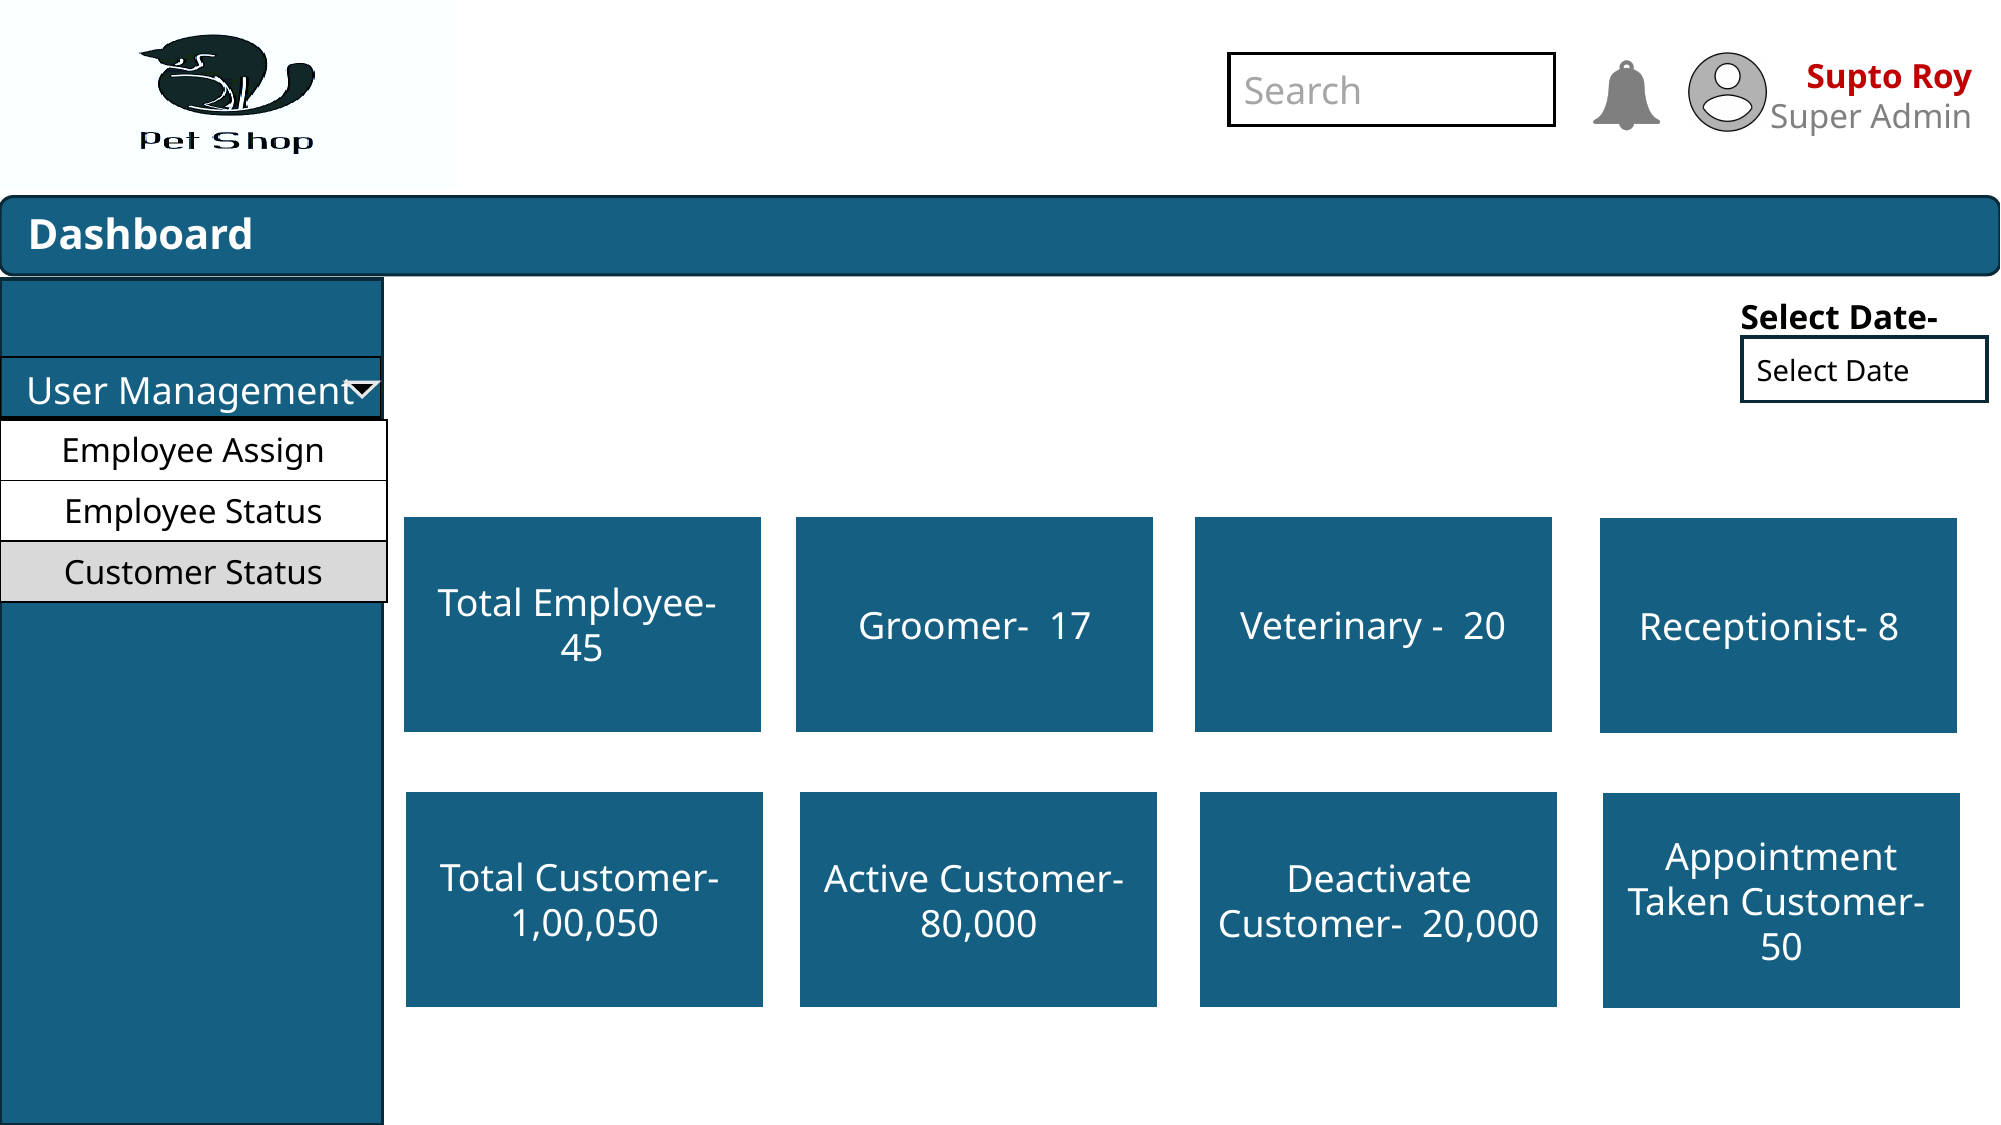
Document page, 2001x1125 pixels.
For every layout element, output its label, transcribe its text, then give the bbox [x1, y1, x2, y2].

picture [1580, 49, 1673, 142]
text_box Search [1227, 52, 1556, 127]
text_box Receptionist- 8 [1596, 514, 1962, 737]
text_box [342, 380, 382, 399]
picture [1686, 51, 1768, 133]
table_cell Customer Status [1, 542, 386, 601]
text_box Total Customer- 1,00,050 [402, 787, 767, 1011]
text_box Appointment Taken Customer- 50 [1599, 789, 1964, 1012]
table_header User Management [1, 358, 380, 416]
text_box [0, 277, 384, 419]
text_box [0, 603, 384, 1125]
table_header Employee Assign [1, 421, 386, 480]
text_box Supto Roy Super Admin [1301, 48, 1988, 143]
text_box Veterinary - 20 [1191, 513, 1556, 737]
table_cell Employee Status [1, 481, 386, 540]
text_box Deactivate Customer- 20,000 [1196, 788, 1562, 1012]
text_box Select Date [1740, 335, 1989, 403]
text_box Select Date- [1725, 288, 1983, 344]
text_box Groomer- 17 [792, 513, 1158, 737]
text_box Dashboard [12, 200, 363, 266]
text_box [0, 195, 2000, 277]
text_box Total Employee- 45 [399, 512, 765, 736]
picture [0, 0, 456, 189]
text_box Active Customer- 80,000 [796, 788, 1162, 1012]
